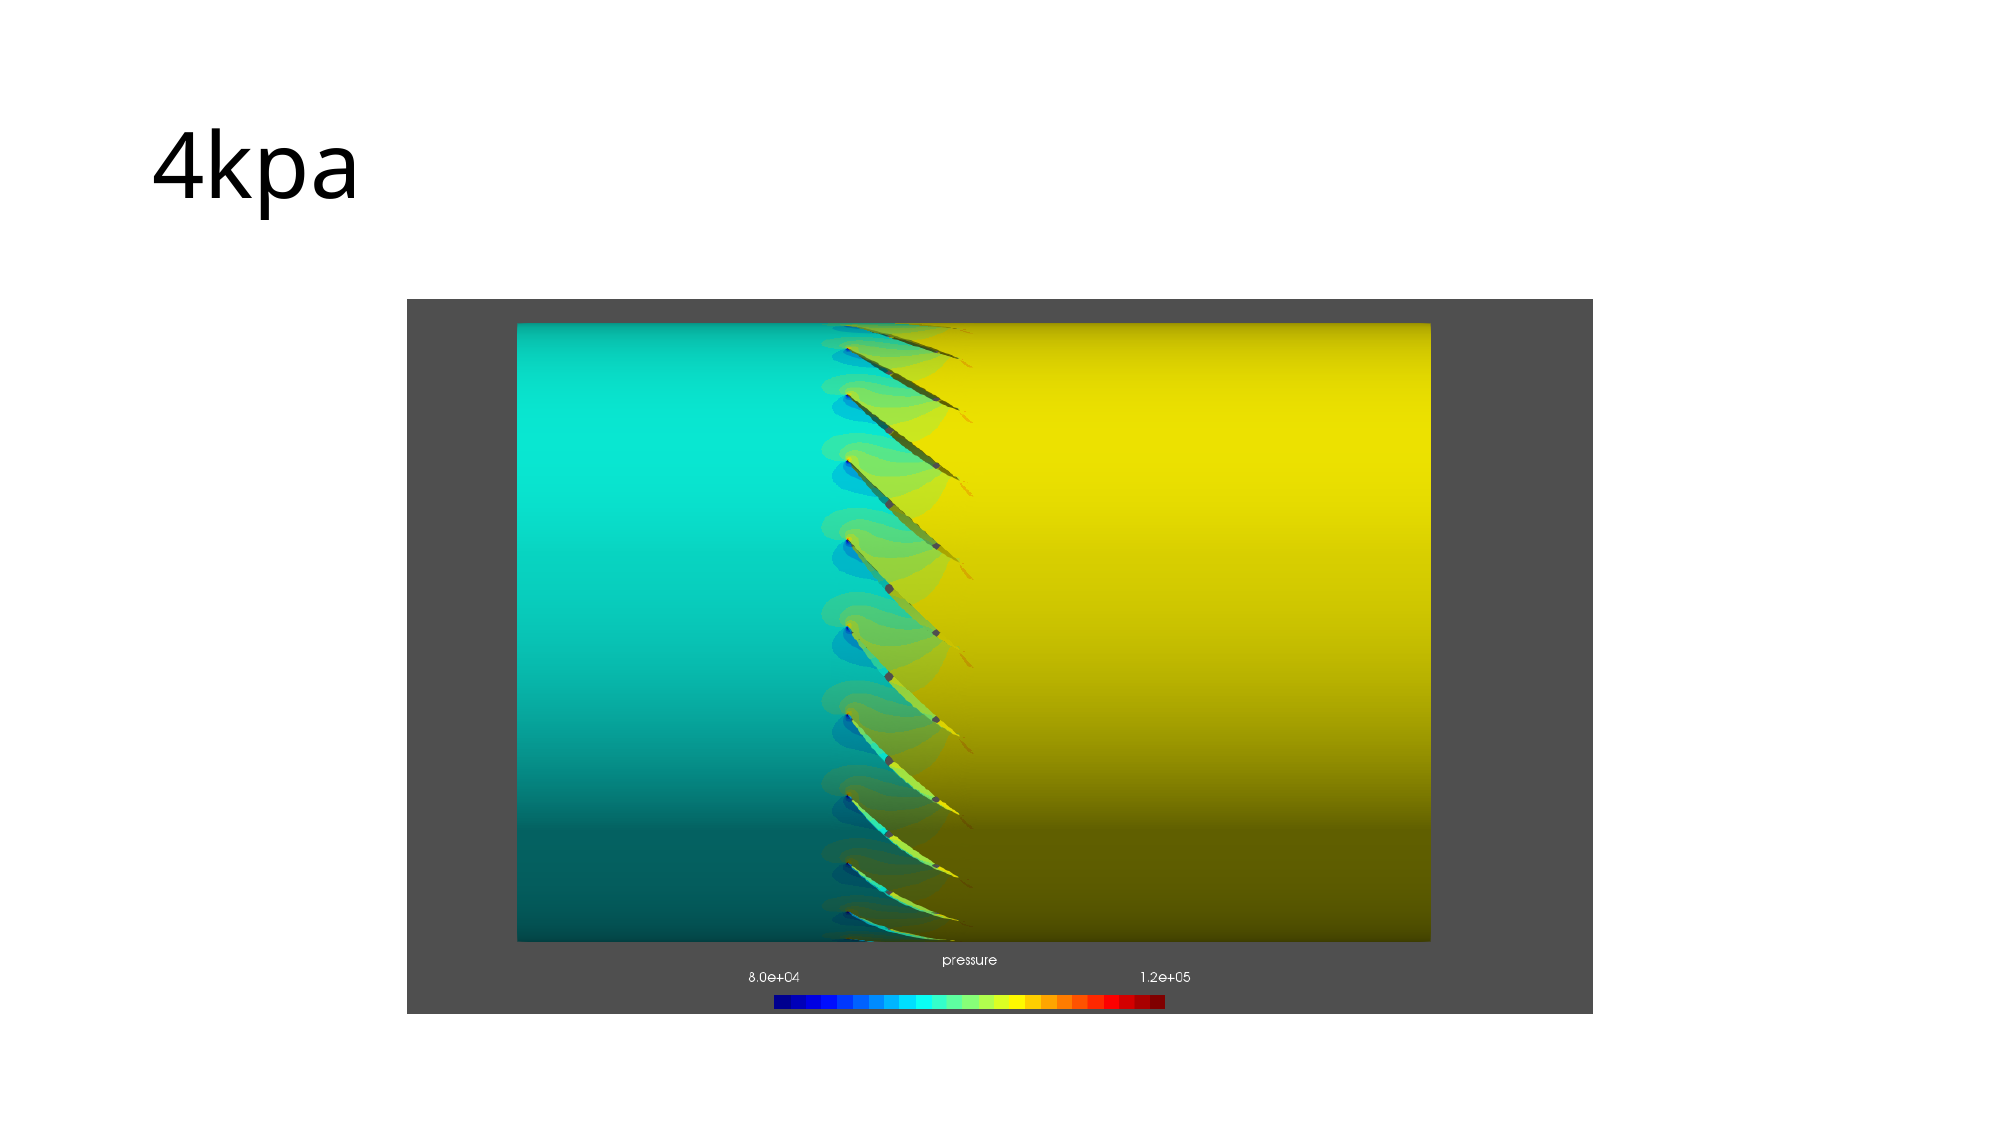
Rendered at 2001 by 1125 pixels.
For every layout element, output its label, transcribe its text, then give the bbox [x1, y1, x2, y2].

title 4kpa [137, 59, 1863, 278]
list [407, 299, 1593, 1014]
